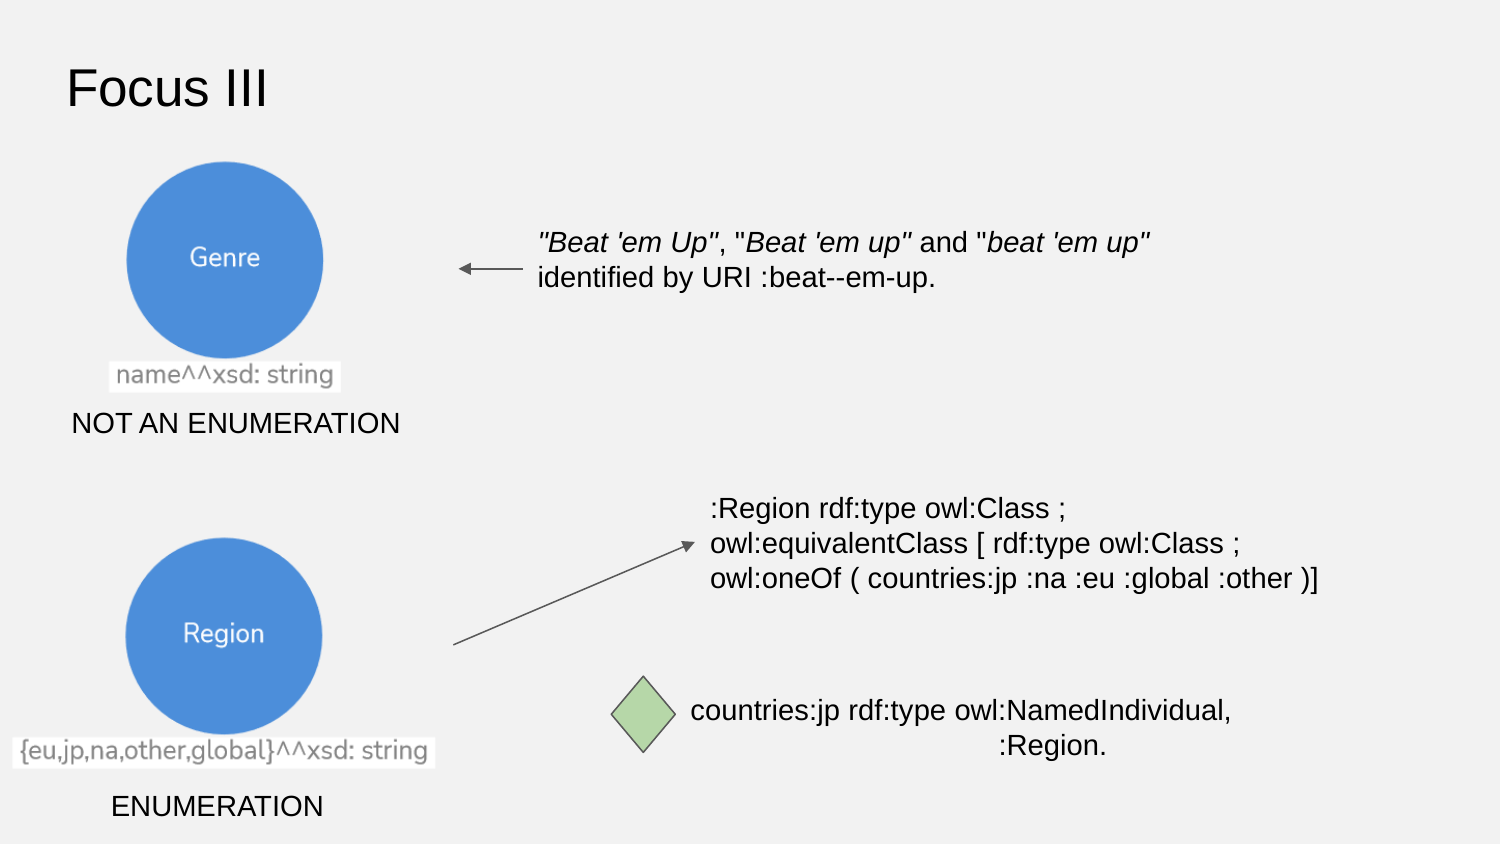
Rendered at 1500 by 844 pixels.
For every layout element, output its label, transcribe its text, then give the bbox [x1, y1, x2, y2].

picture [0, 494, 454, 796]
title Focus III [51, 38, 1449, 133]
text_box :Region rdf:type owl:Class ; owl:equivalentClass [ rdf:type owl:Class ; owl:oneOf ( countries:jp :na :eu :global :other )] [694, 474, 1345, 610]
text_box ENUMERATION [95, 803, 358, 838]
text_box NOT AN ENUMERATION [56, 388, 424, 454]
picture [91, 118, 459, 420]
text_box countries:jp rdf:type owl:NamedIndividual, :Region. [675, 676, 1381, 776]
text_box "Beat 'em Up", "Beat 'em up" and "beat 'em up" identified by URI :beat--em-up. [522, 208, 1213, 309]
text_box [611, 676, 675, 753]
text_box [453, 542, 696, 646]
